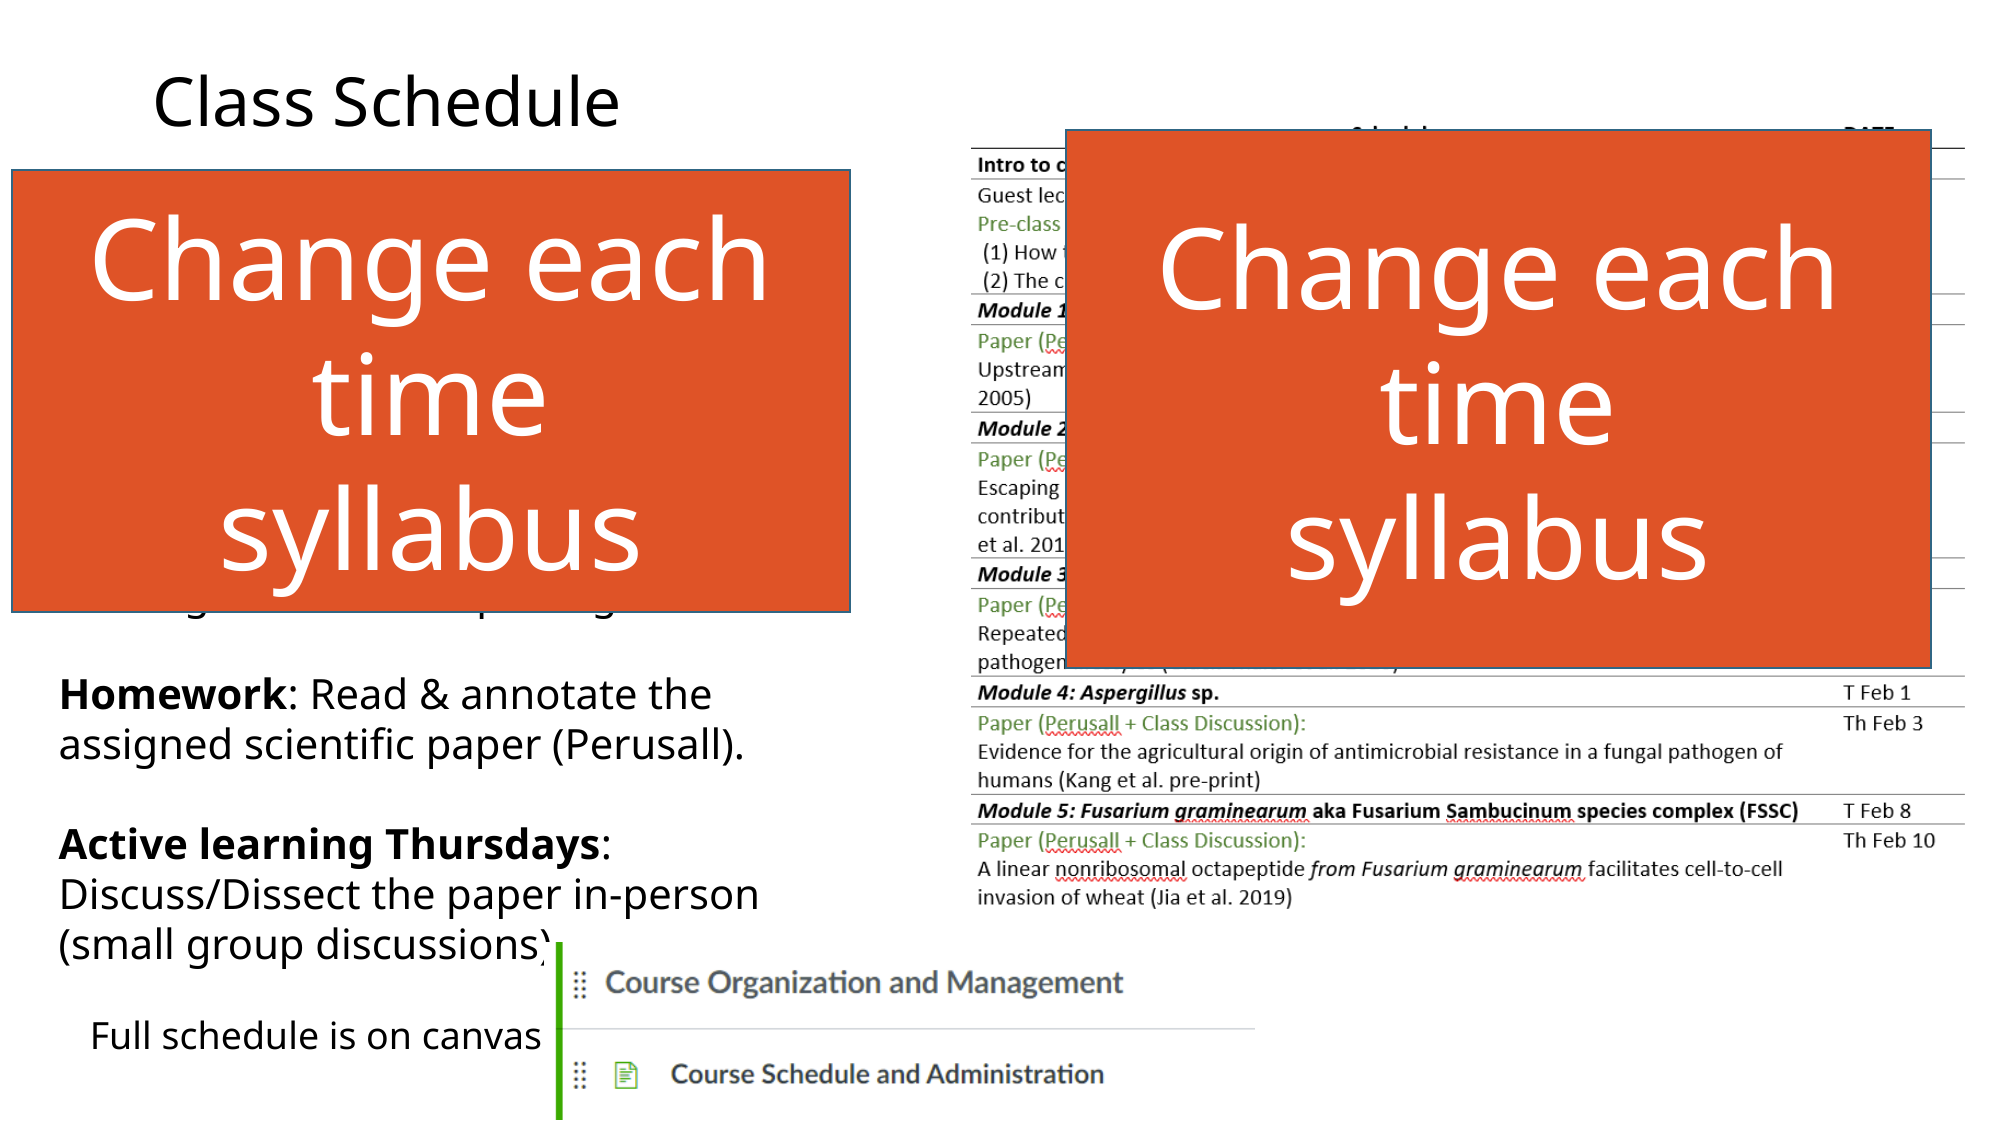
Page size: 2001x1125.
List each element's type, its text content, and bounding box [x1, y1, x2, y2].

picture [971, 104, 2000, 910]
text_box Full schedule is on canvas: [75, 1004, 544, 1065]
picture [544, 942, 1255, 1120]
text_box Weekly modules that focus on plant pathogens. 3 bacteria 2 fungi 1 oomycete 2 viruses Tuesdays: Interactive lecture to provide a background on the pathogen Homework: Read & annotate the assigned scientific paper (Perusall). Active learning Thursdays: Discuss/Dissect the paper in-person (small group discussions). [43, 160, 864, 976]
title Class Schedule [137, 59, 1863, 149]
text_box Change each time syllabus [11, 169, 851, 613]
